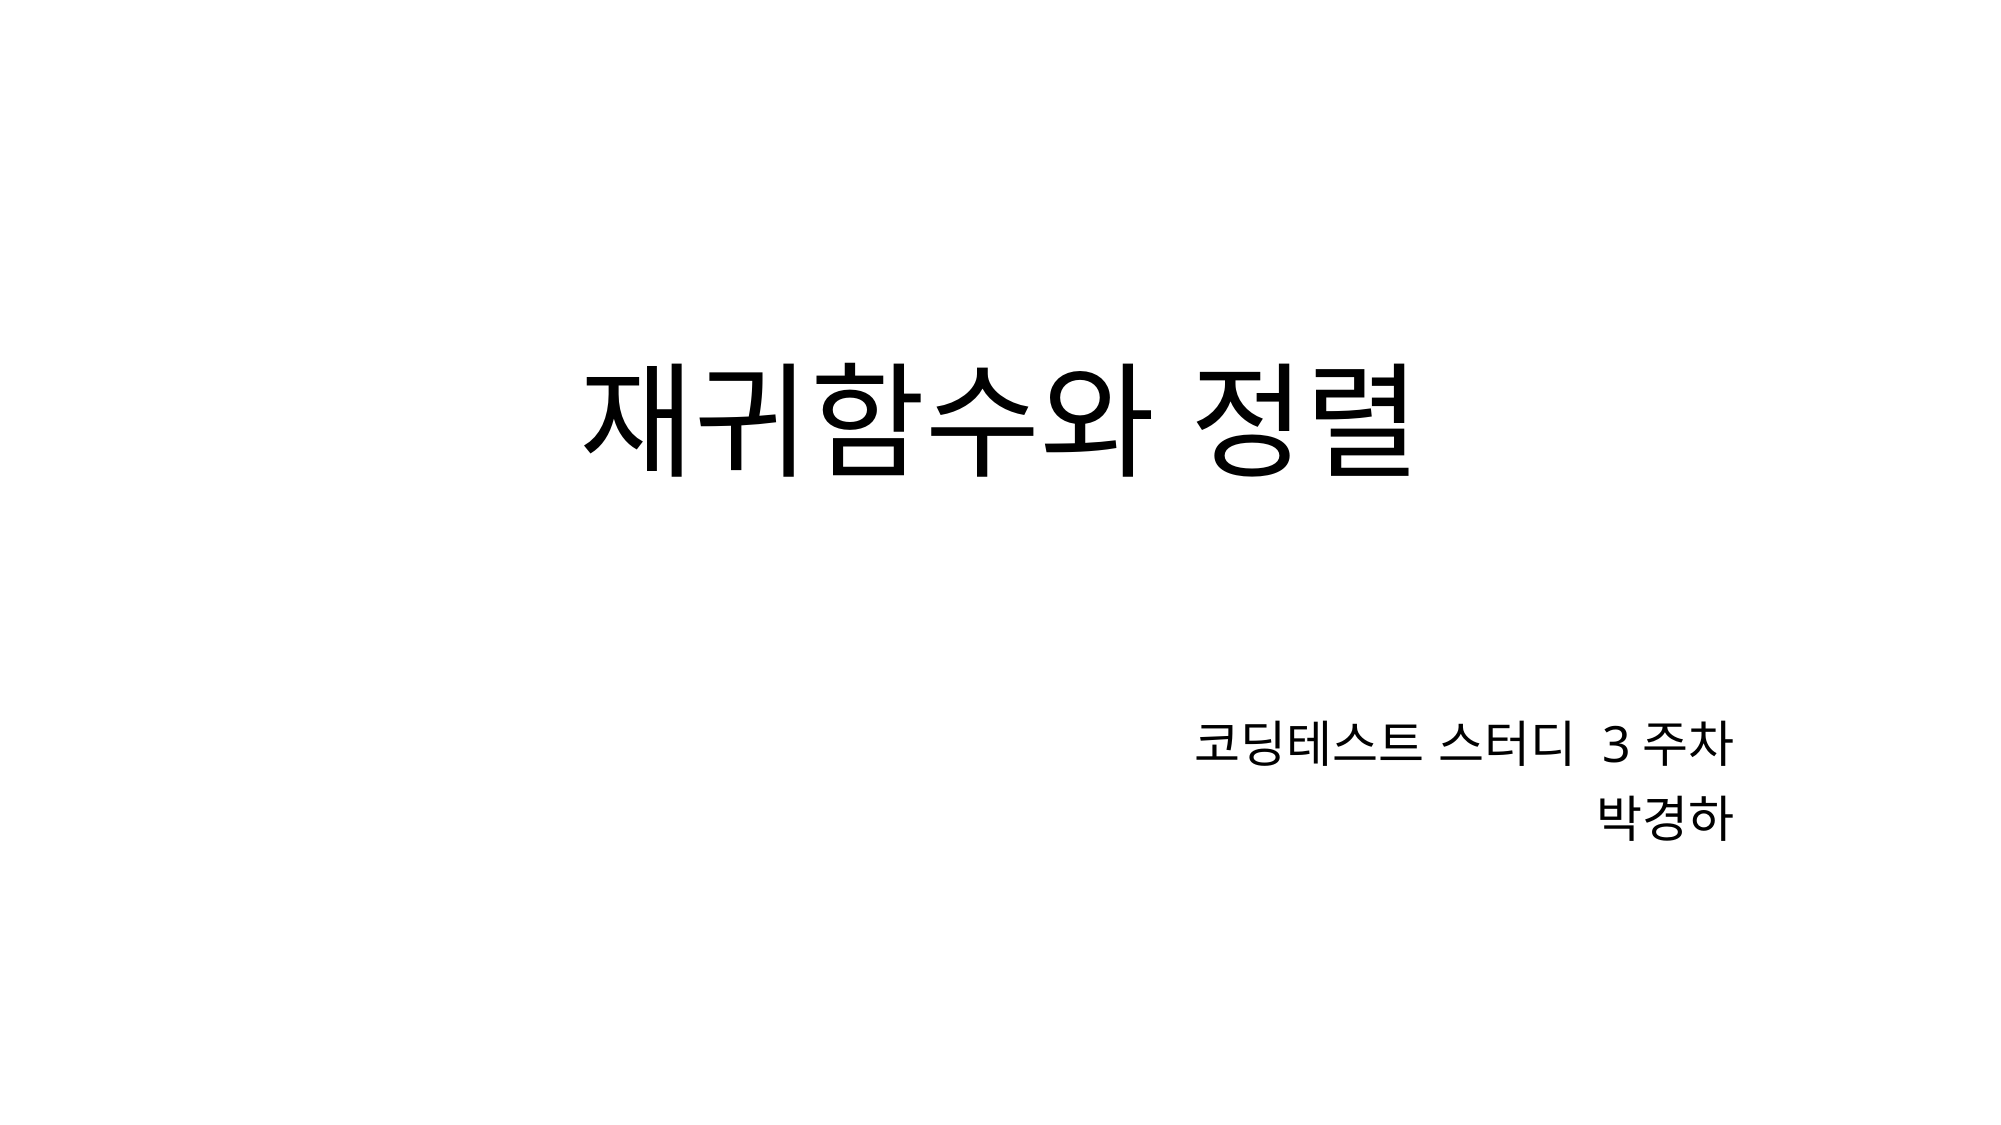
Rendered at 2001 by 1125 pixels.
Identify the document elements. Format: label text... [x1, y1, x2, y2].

subtitle 코딩테스트 스터디 3주차 박경하 [249, 711, 1750, 863]
title 재귀함수와 정렬 [249, 313, 1750, 503]
